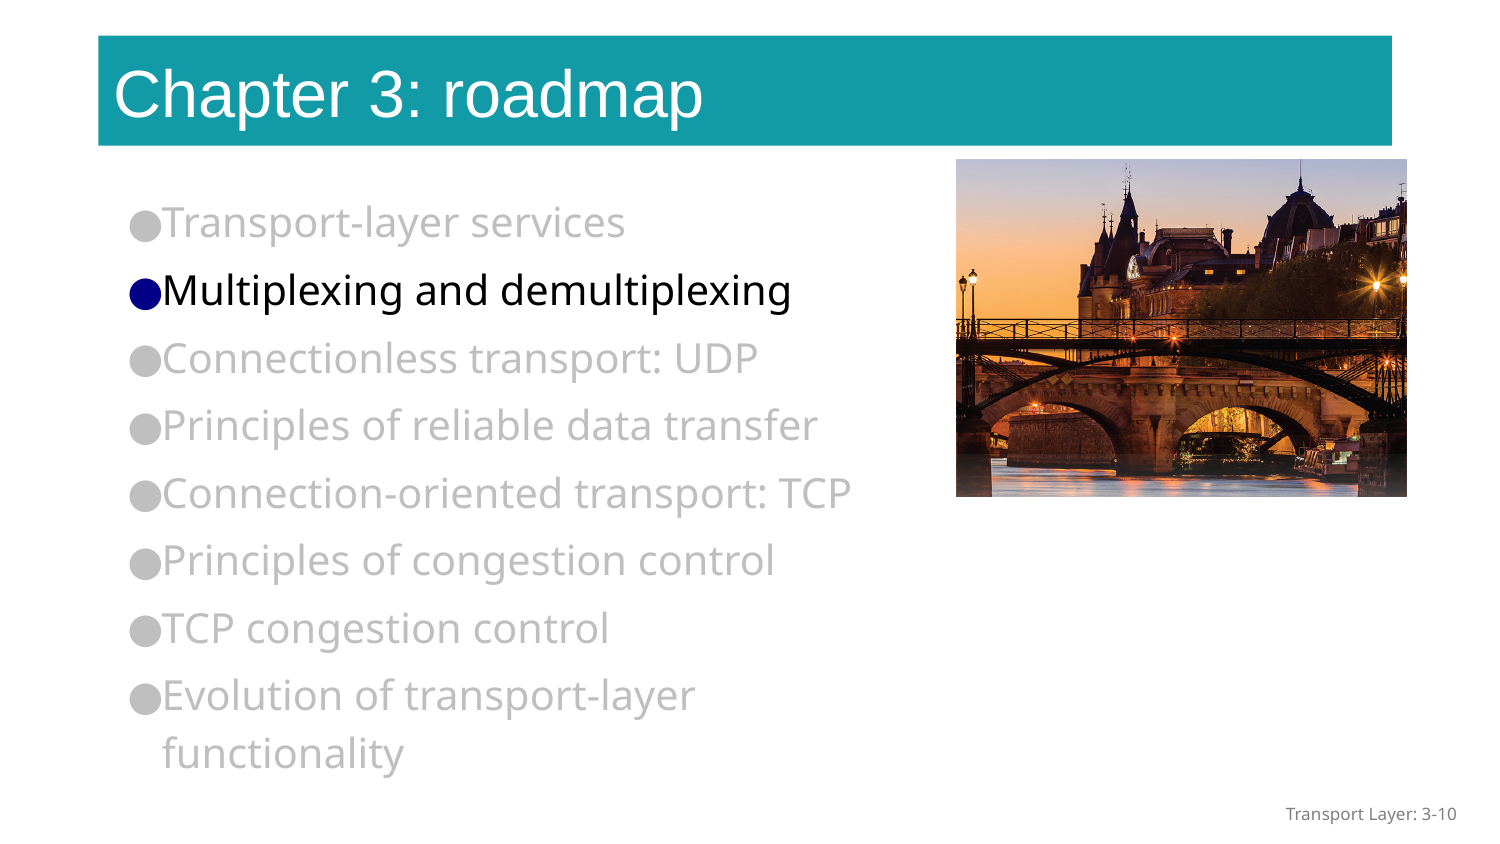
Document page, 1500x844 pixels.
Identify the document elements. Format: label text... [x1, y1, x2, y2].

slide_number Transport Layer: 3-10 [1134, 792, 1472, 838]
picture [956, 158, 1407, 497]
list Transport-layer services Multiplexing and demultiplexing Connectionless transport: UDP Principles of reliable data transfer Connection-oriented transport: TCP Principles of congestion control TCP congestion control Evolution of transport-layer functionality [98, 173, 913, 793]
title Chapter 3: roadmap [98, 35, 1392, 146]
